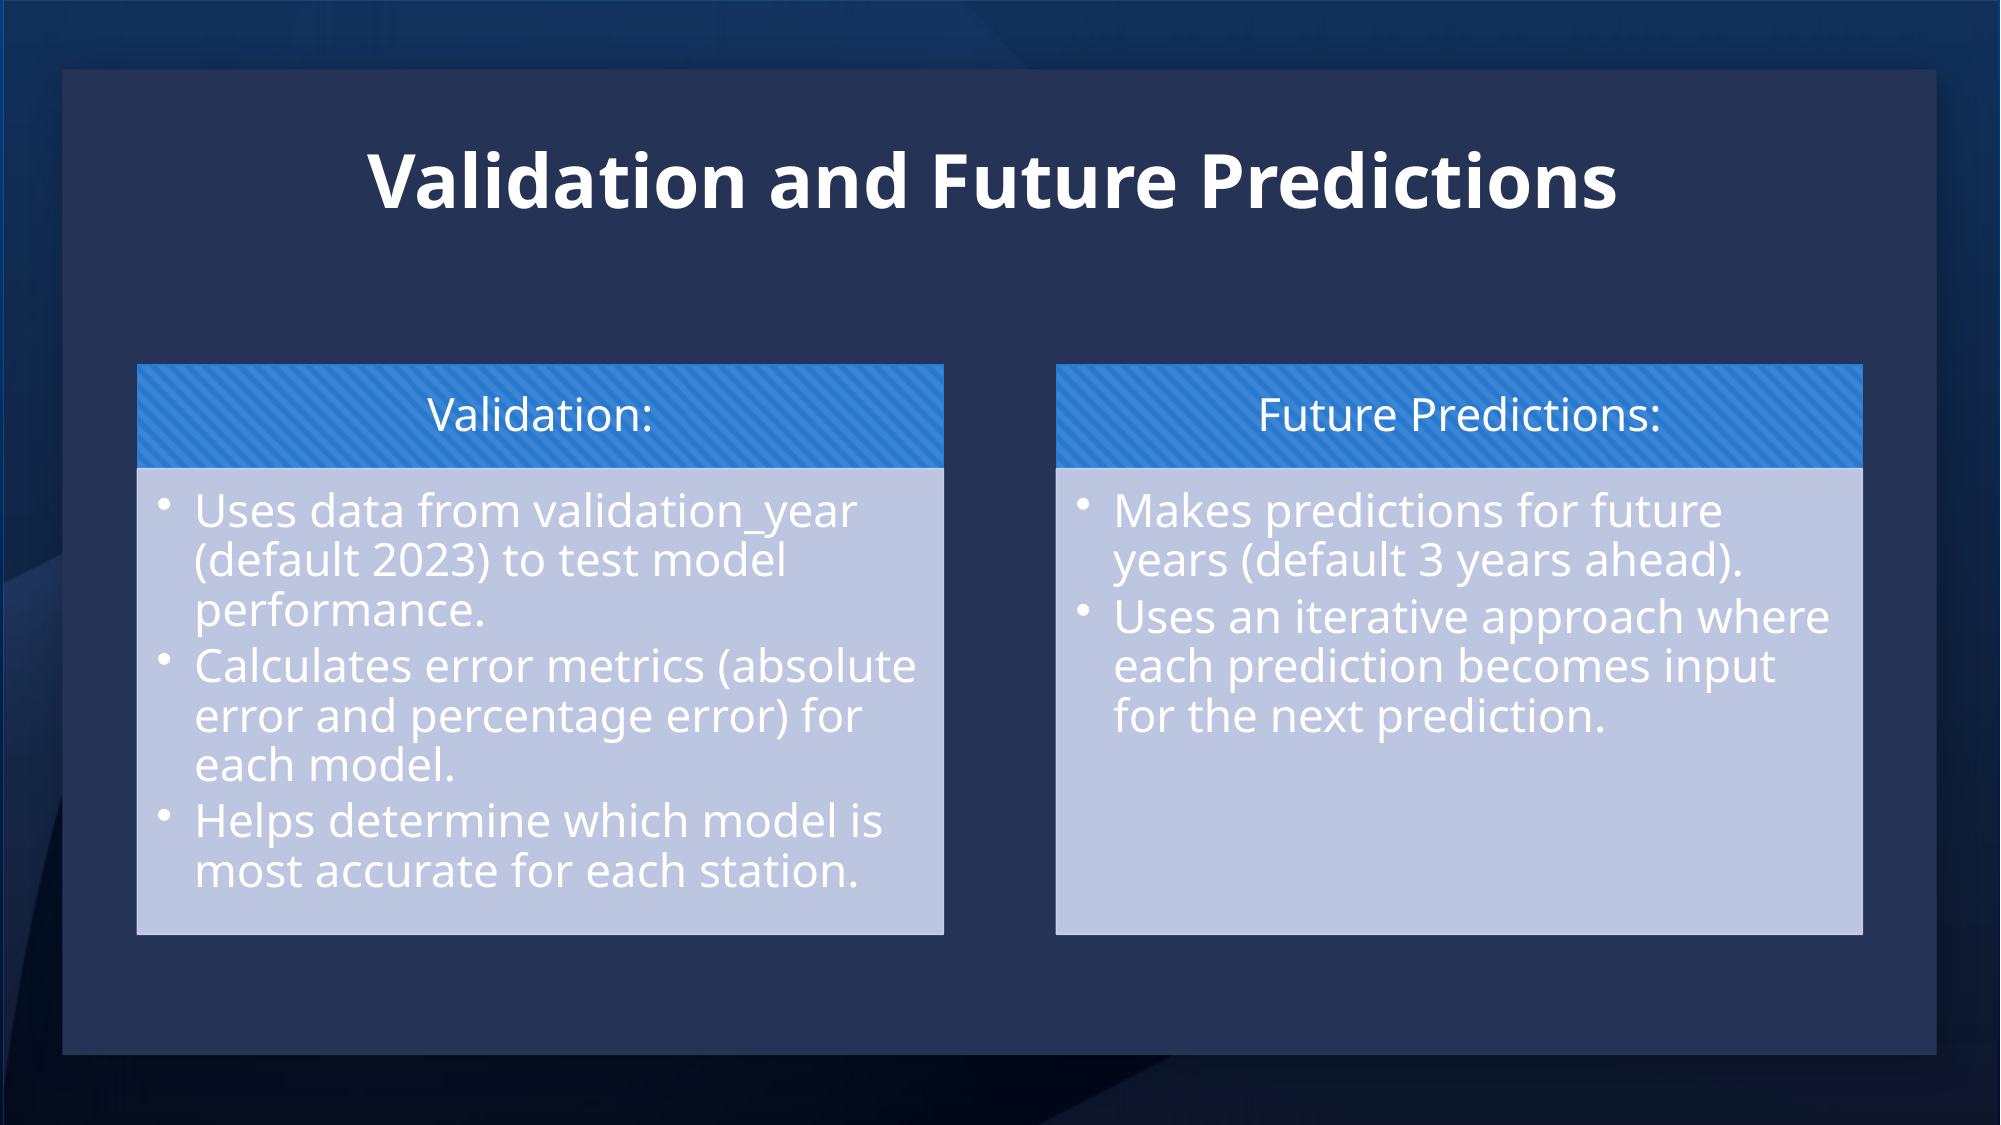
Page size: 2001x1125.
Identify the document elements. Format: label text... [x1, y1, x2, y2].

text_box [137, 304, 1863, 995]
title Validation and Future Predictions [80, 93, 1908, 263]
